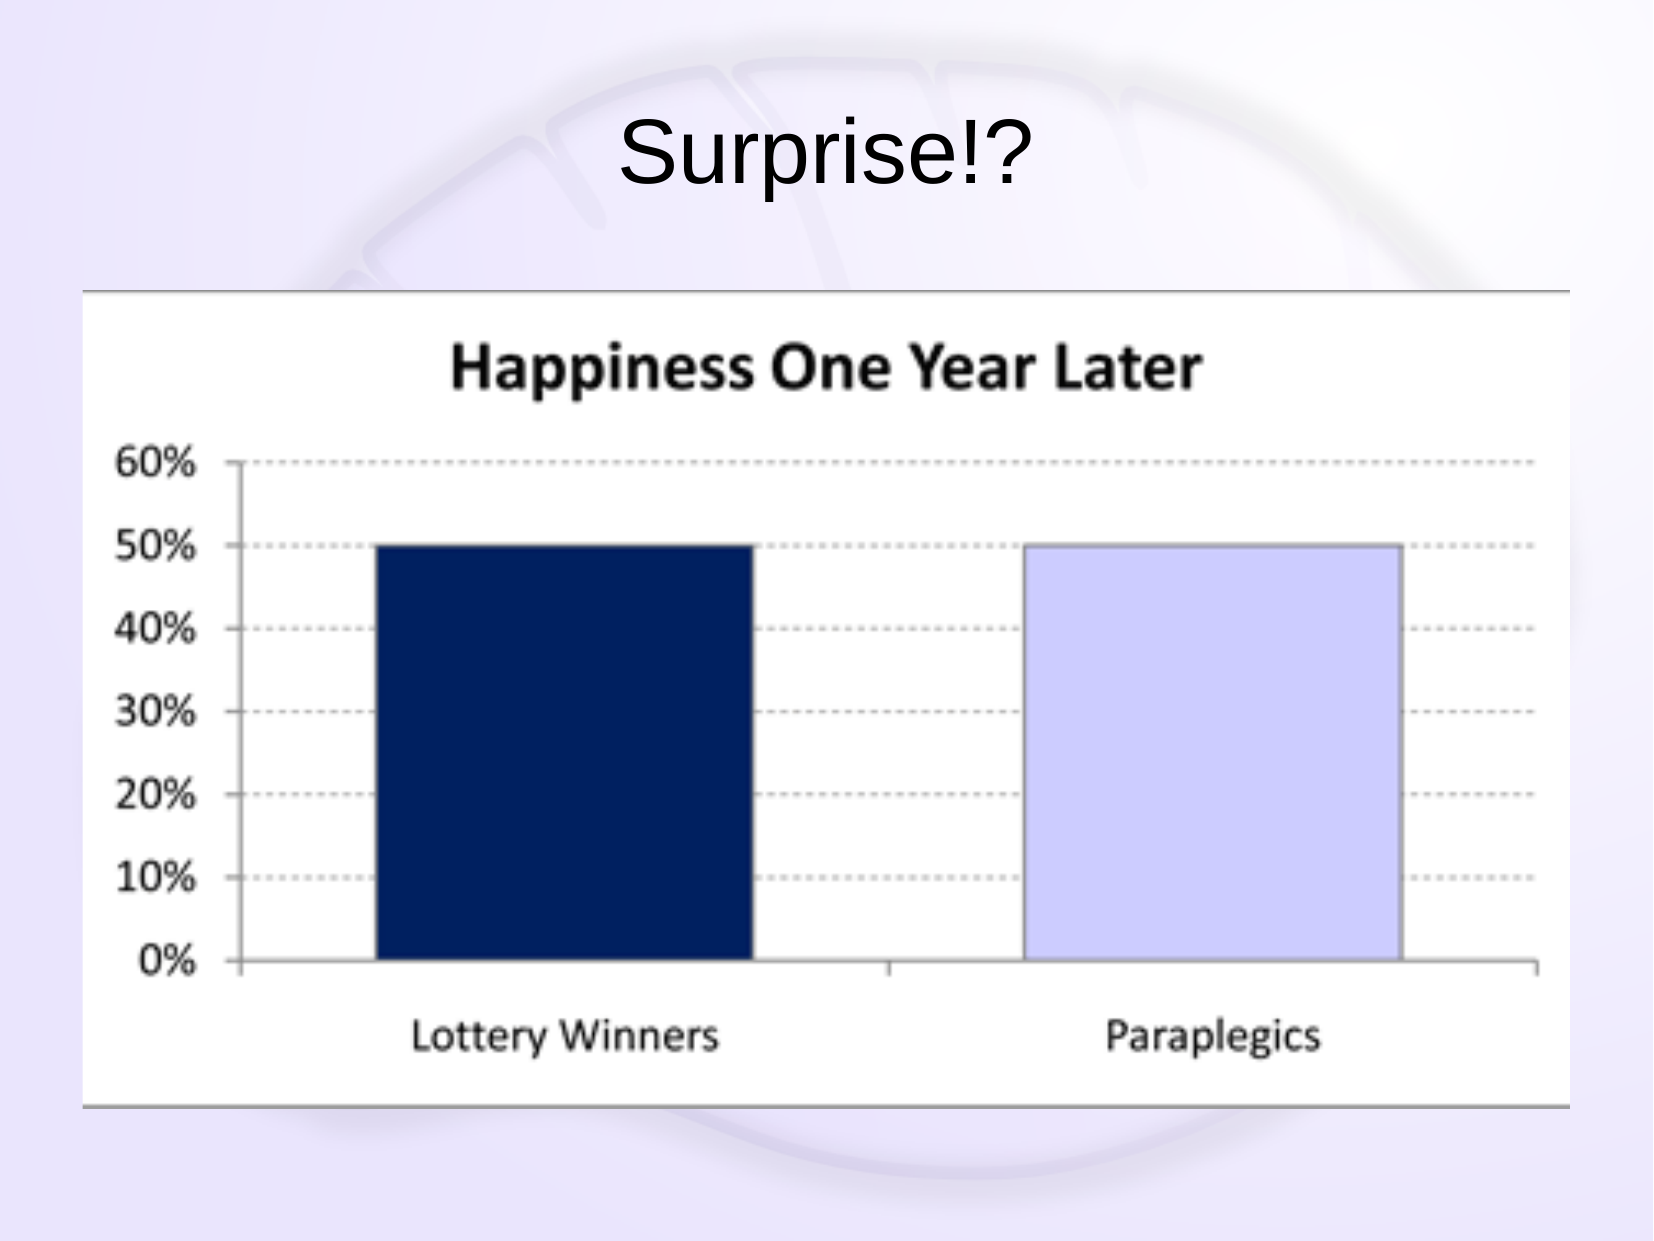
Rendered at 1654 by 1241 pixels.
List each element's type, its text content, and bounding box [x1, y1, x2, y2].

picture [0, 0, 1654, 1241]
title Surprise!? [82, 49, 1571, 257]
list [82, 290, 1571, 1110]
